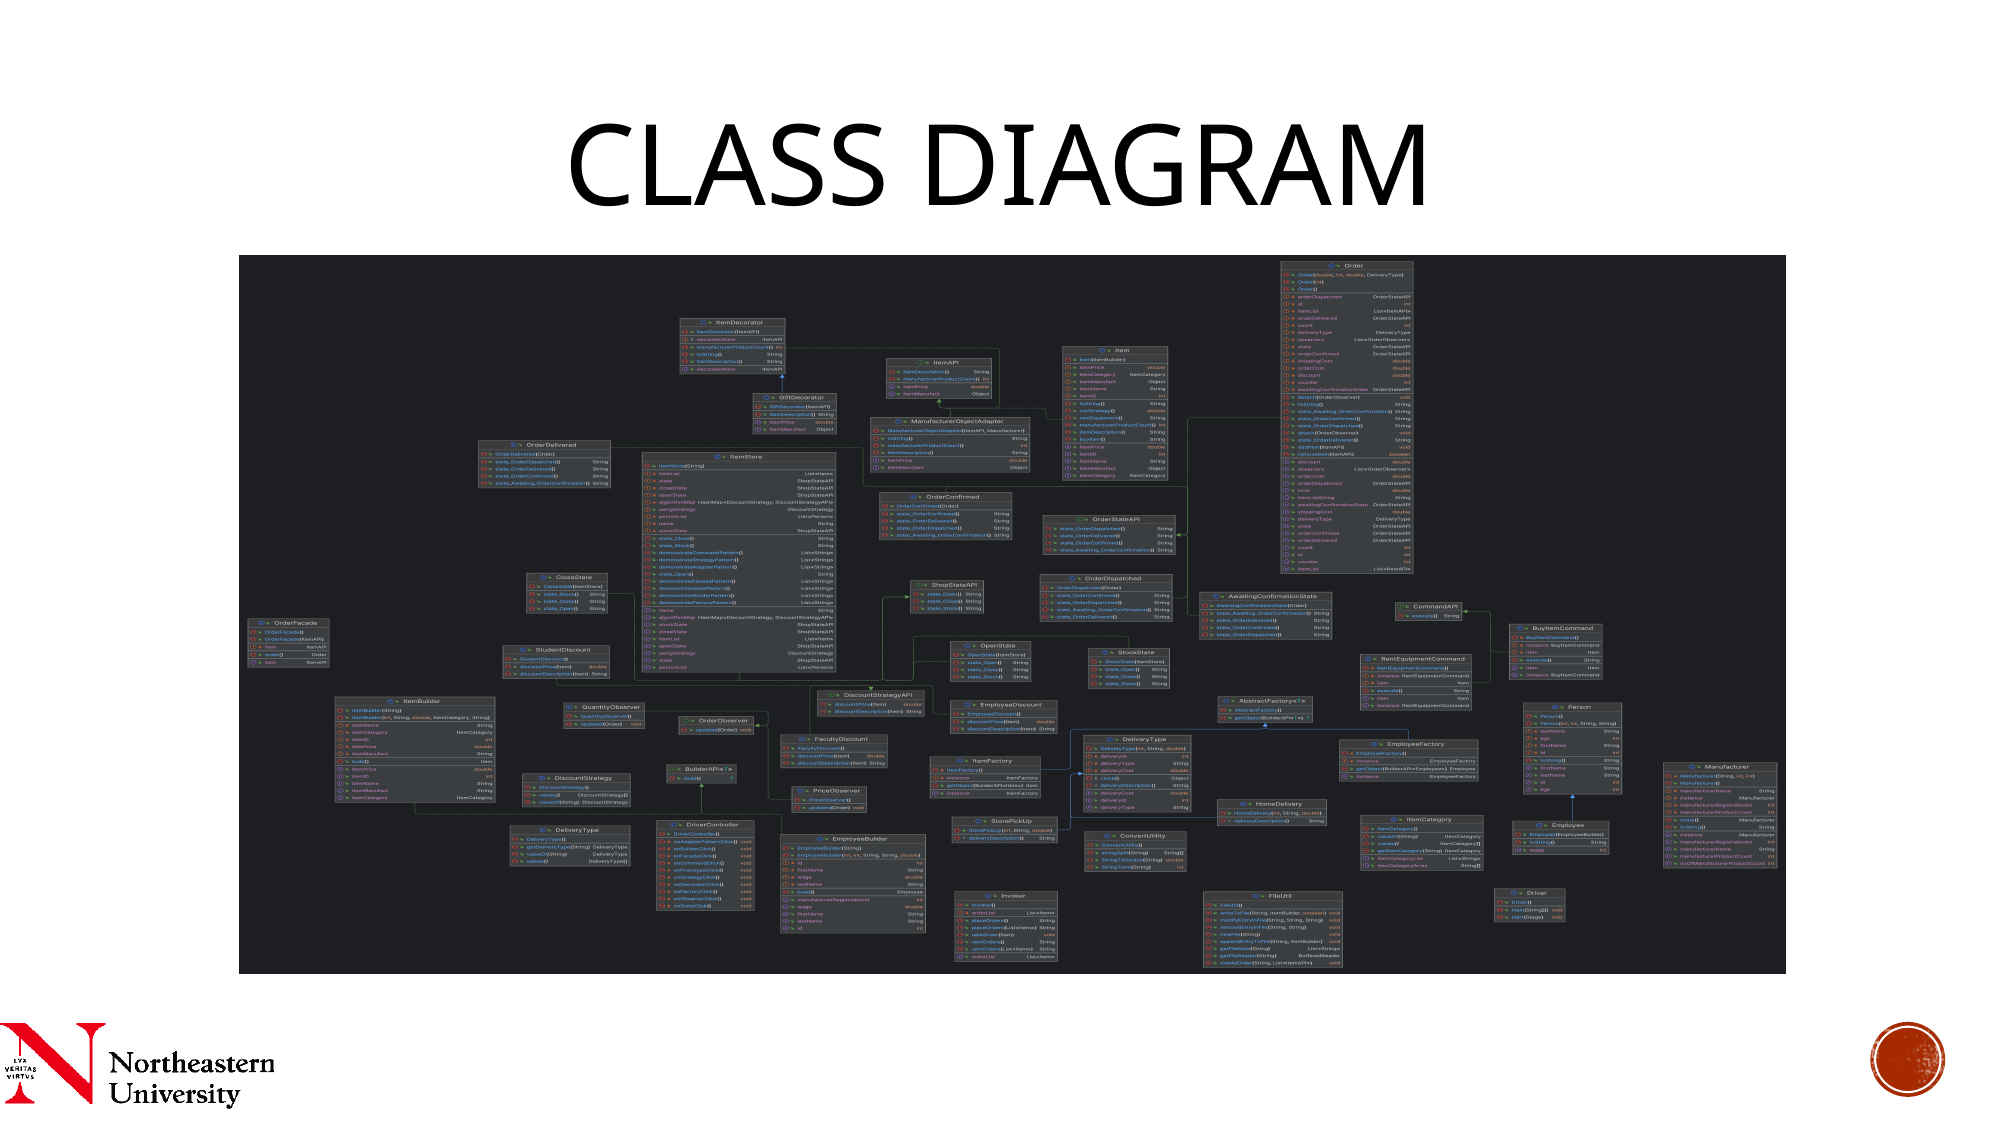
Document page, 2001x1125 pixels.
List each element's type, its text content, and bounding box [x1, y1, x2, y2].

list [239, 257, 1785, 972]
title Class diagram [174, 37, 1825, 302]
picture [0, 995, 274, 1125]
